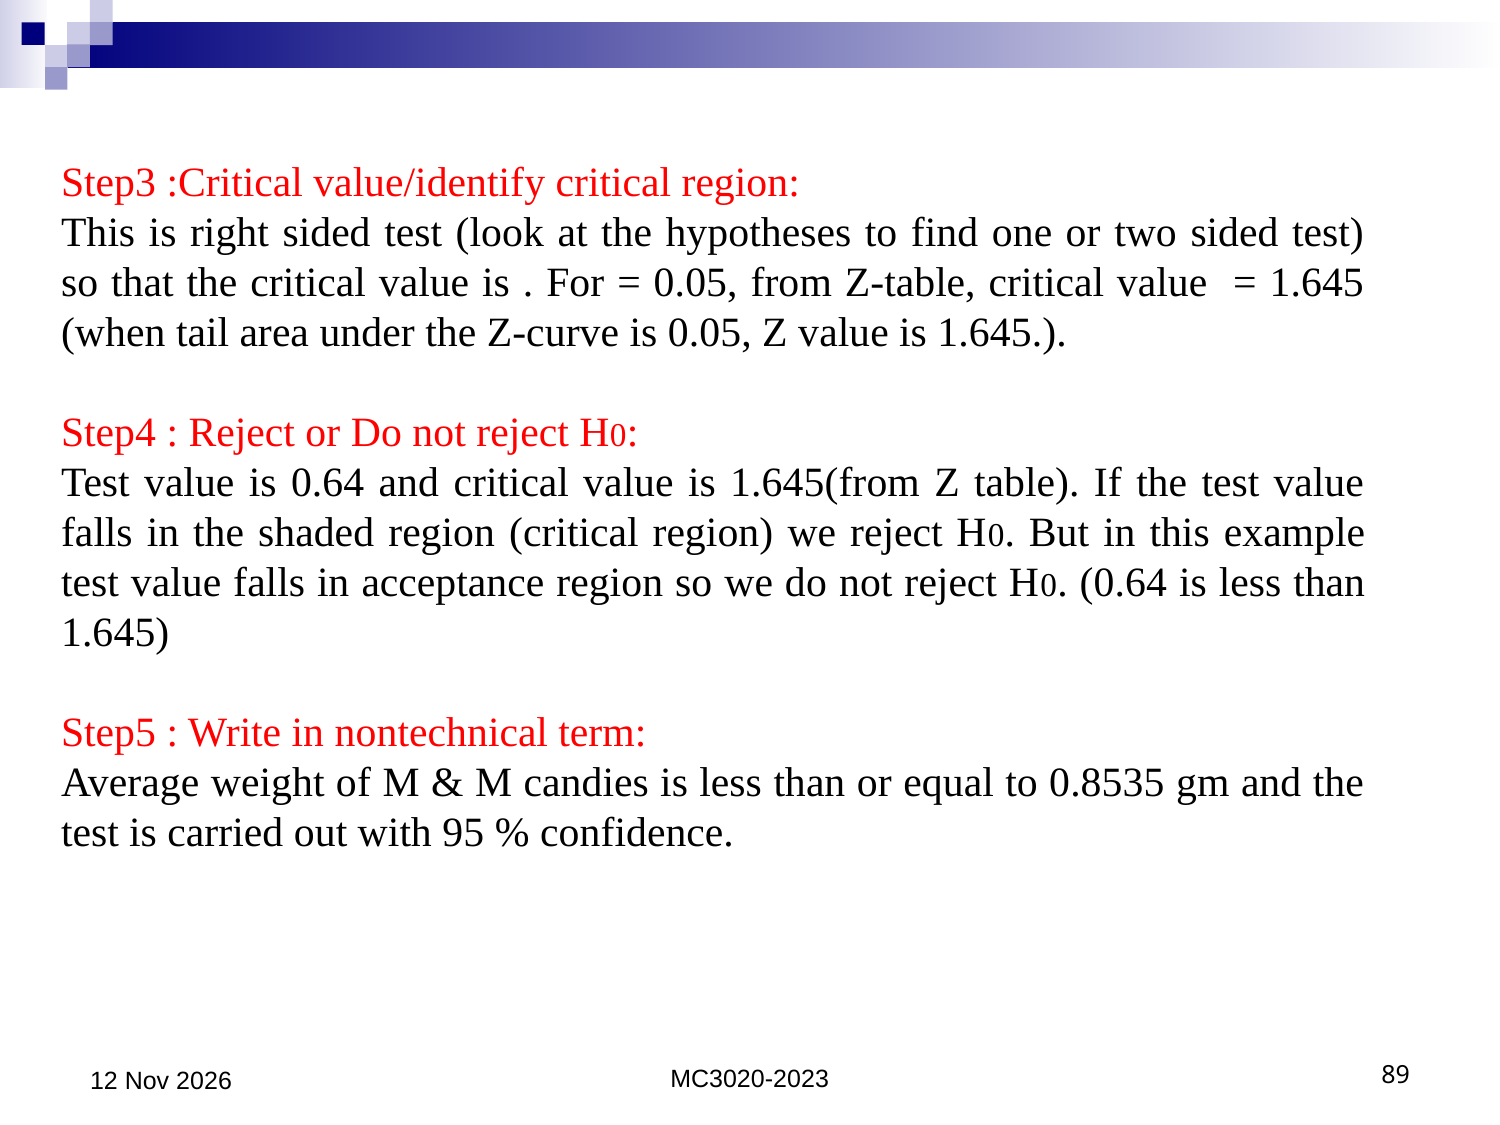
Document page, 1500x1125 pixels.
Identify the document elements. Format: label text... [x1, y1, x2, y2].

footer MC3020-2023 [512, 1025, 988, 1100]
slide_number 89 [1074, 1025, 1425, 1100]
slide_number 14-Jul-25 [75, 1024, 425, 1103]
